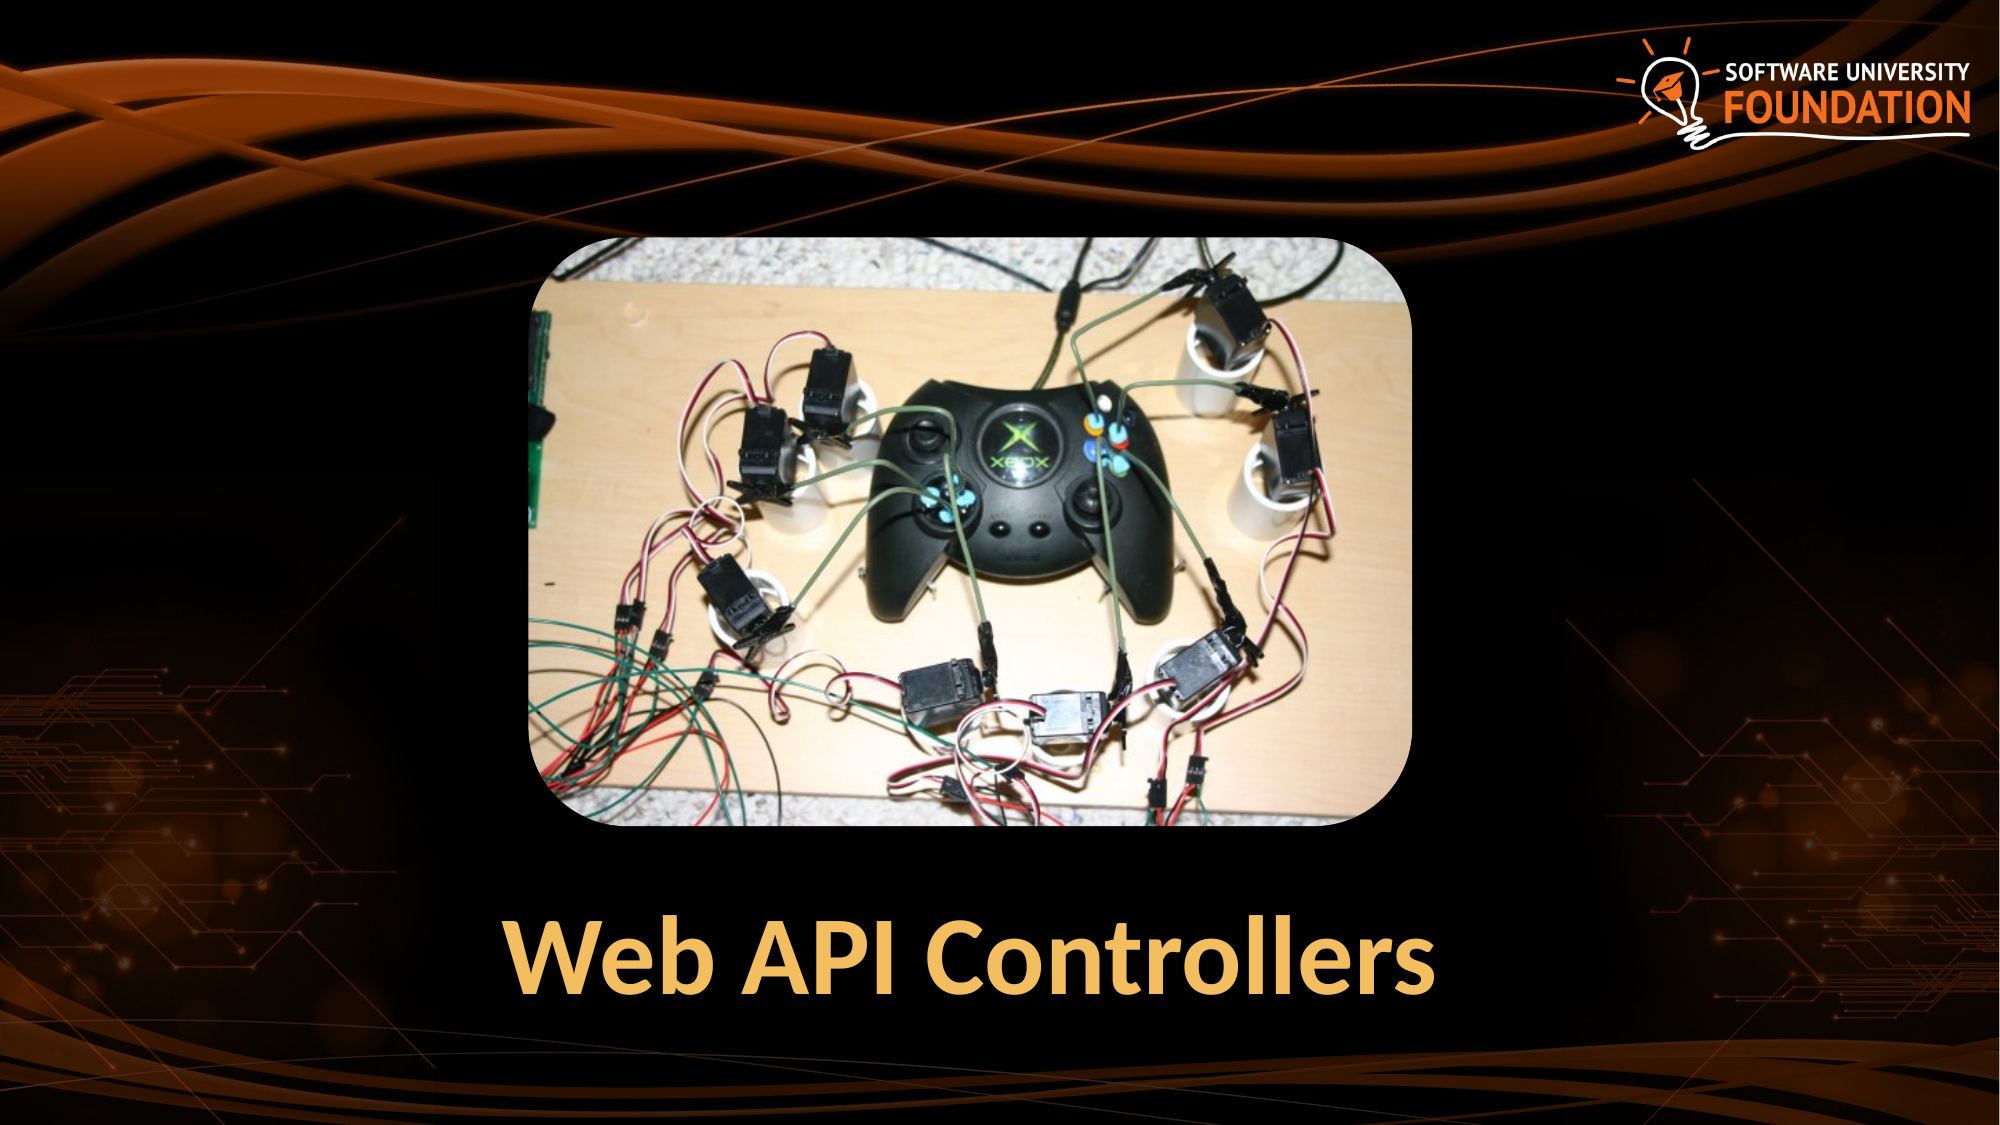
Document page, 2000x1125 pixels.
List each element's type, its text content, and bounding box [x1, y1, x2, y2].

picture [0, 0, 2000, 1125]
title Web API Controllers [237, 890, 1704, 1025]
